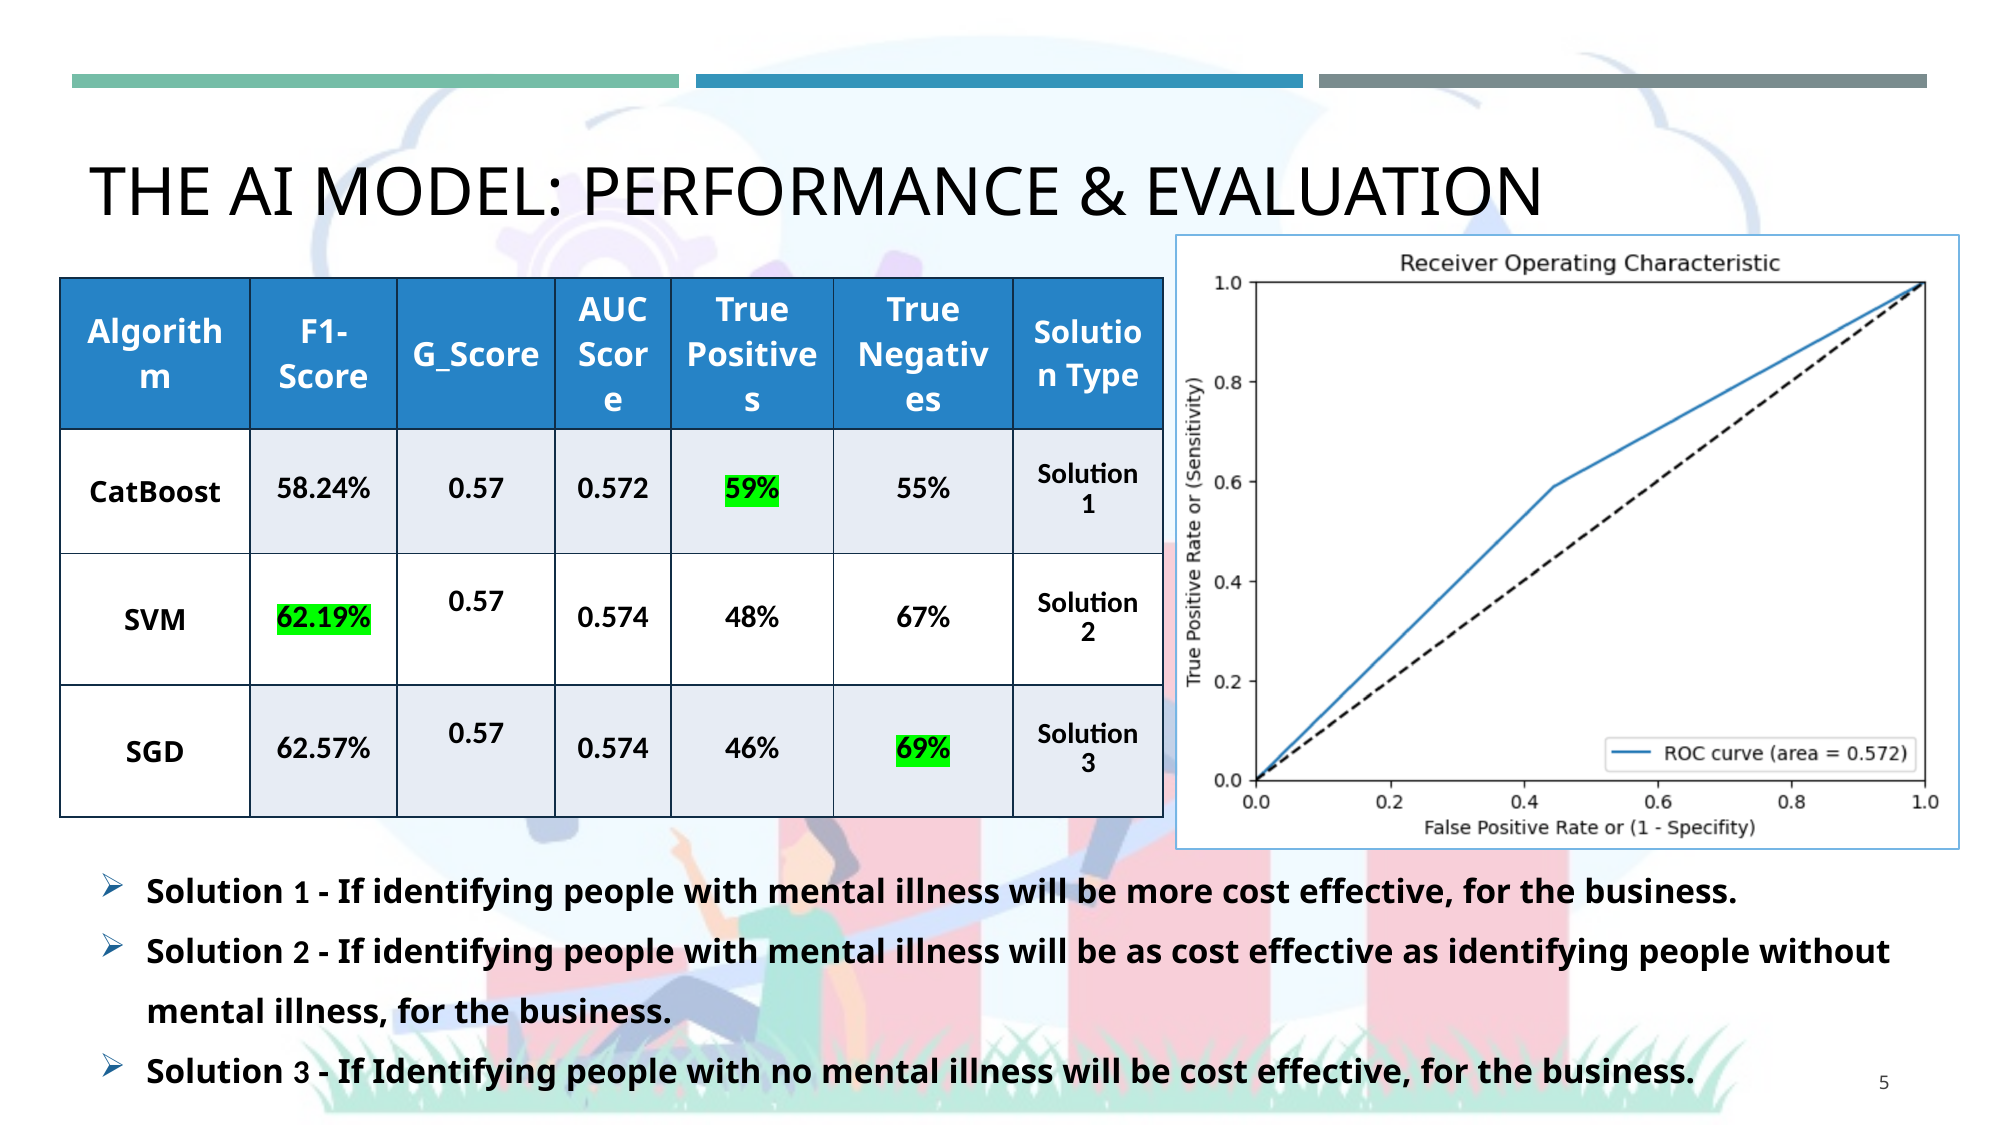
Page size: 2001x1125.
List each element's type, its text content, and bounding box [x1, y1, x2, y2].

table_cell SGD [61, 686, 249, 816]
table_header Solution Type [1014, 279, 1162, 428]
table_header AUC Score [556, 279, 670, 428]
table_header F1-Score [251, 279, 396, 428]
table_cell SVM [61, 554, 249, 684]
table_cell 46% [672, 686, 833, 816]
table_cell 0.574 [556, 686, 670, 816]
table_cell 48% [672, 554, 833, 684]
table_cell 62.19% [251, 554, 396, 684]
table_header True Positives [672, 279, 833, 428]
table_cell 0.57 [398, 686, 554, 816]
slide_number 5 [1732, 1053, 1905, 1114]
table_header True Negatives [834, 279, 1012, 428]
table_cell 55% [834, 430, 1012, 553]
table_cell 58.24% [251, 430, 396, 553]
table_header G_Score [398, 279, 554, 428]
title THE AI MODEL: PERFORMANCE & EVALUATION [74, 120, 1884, 237]
table_cell Solution 3 [1014, 686, 1162, 816]
table_cell Solution 2 [1014, 554, 1162, 684]
table_cell CatBoost [61, 430, 249, 553]
table_cell 67% [834, 554, 1012, 684]
text_box Solution 1 - If identifying people with mental illness will be more cost effective, for the business. Solution 2 - If identifying people with mental illness will be as cost effective as identifying people without mental illness, for the business. Solution 3 - If Identifying people with no mental illness will be cost effective, for the business. [94, 852, 1909, 1125]
table_cell 0.57 [398, 430, 554, 553]
table_cell 0.572 [556, 430, 670, 553]
table_header Algorithm [61, 279, 249, 428]
table_cell 59% [672, 430, 833, 553]
table_cell 62.57% [251, 686, 396, 816]
picture [1176, 235, 1959, 849]
table_cell 0.574 [556, 554, 670, 684]
table_cell 69% [834, 686, 1012, 816]
table_cell Solution 1 [1014, 430, 1162, 553]
table_cell 0.57 [398, 554, 554, 684]
